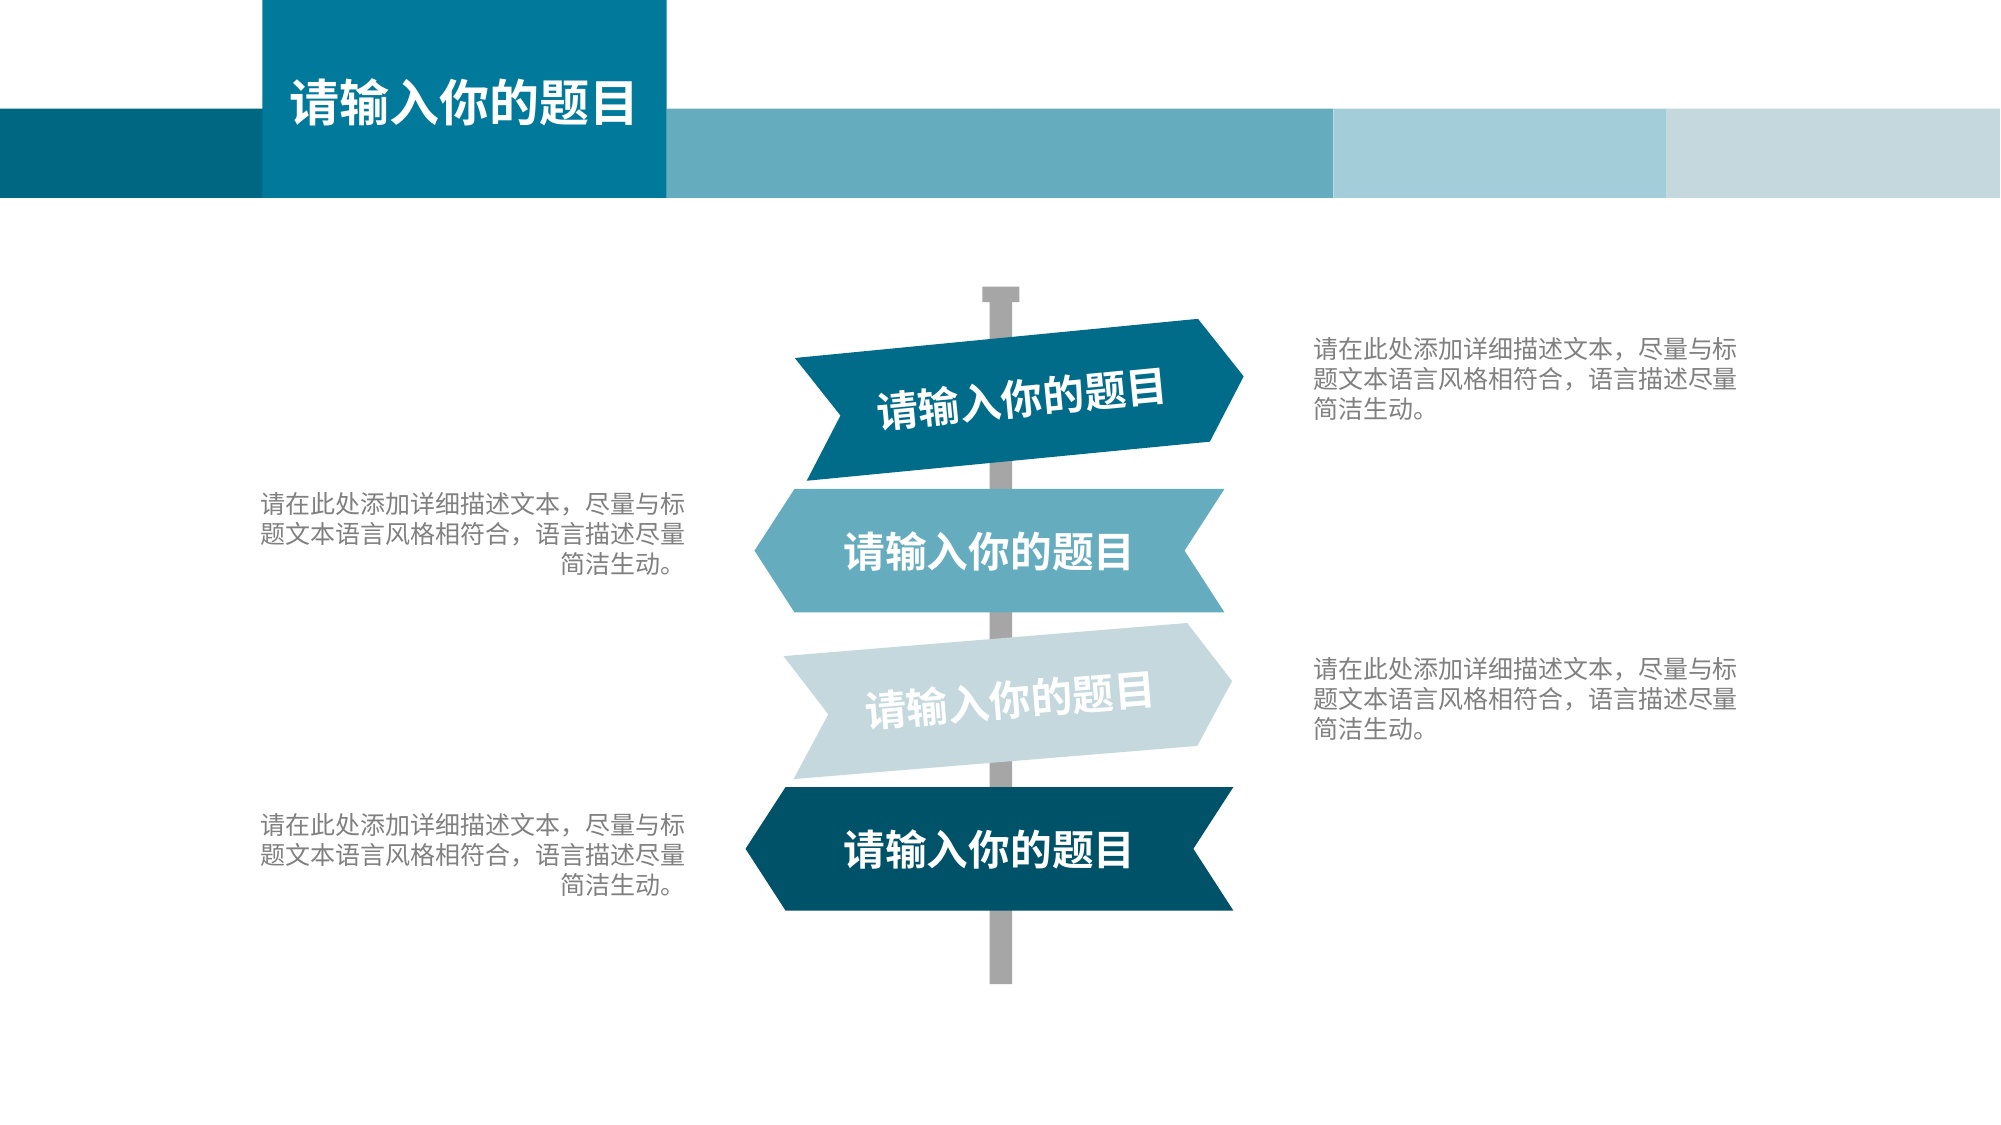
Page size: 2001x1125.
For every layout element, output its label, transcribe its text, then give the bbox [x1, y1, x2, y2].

text_box 请输入你的题目 [1020, 488, 1225, 613]
text_box 请在此处添加详细描述文本，尽量与标题文本语言风格相符合，语言描述尽量简洁生动。 [249, 809, 686, 900]
text_box 请在此处添加详细描述文本，尽量与标题文本语言风格相符合，语言描述尽量简洁生动。 [1313, 333, 1750, 424]
text_box 请输入你的题目 [1020, 318, 1244, 461]
text_box 请在此处添加详细描述文本，尽量与标题文本语言风格相符合，语言描述尽量简洁生动。 [1313, 653, 1750, 744]
text_box 请输入你的题目 [783, 639, 982, 780]
text_box 请输入你的题目 [1020, 622, 1233, 761]
text_box 请输入你的题目 [754, 488, 982, 613]
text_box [982, 286, 1020, 985]
text_box 请输入你的题目 [794, 339, 982, 481]
text_box 请输入你的题目 [745, 787, 982, 911]
text_box 请输入你的题目 [1020, 787, 1234, 911]
text_box 请在此处添加详细描述文本，尽量与标题文本语言风格相符合，语言描述尽量简洁生动。 [249, 488, 686, 579]
